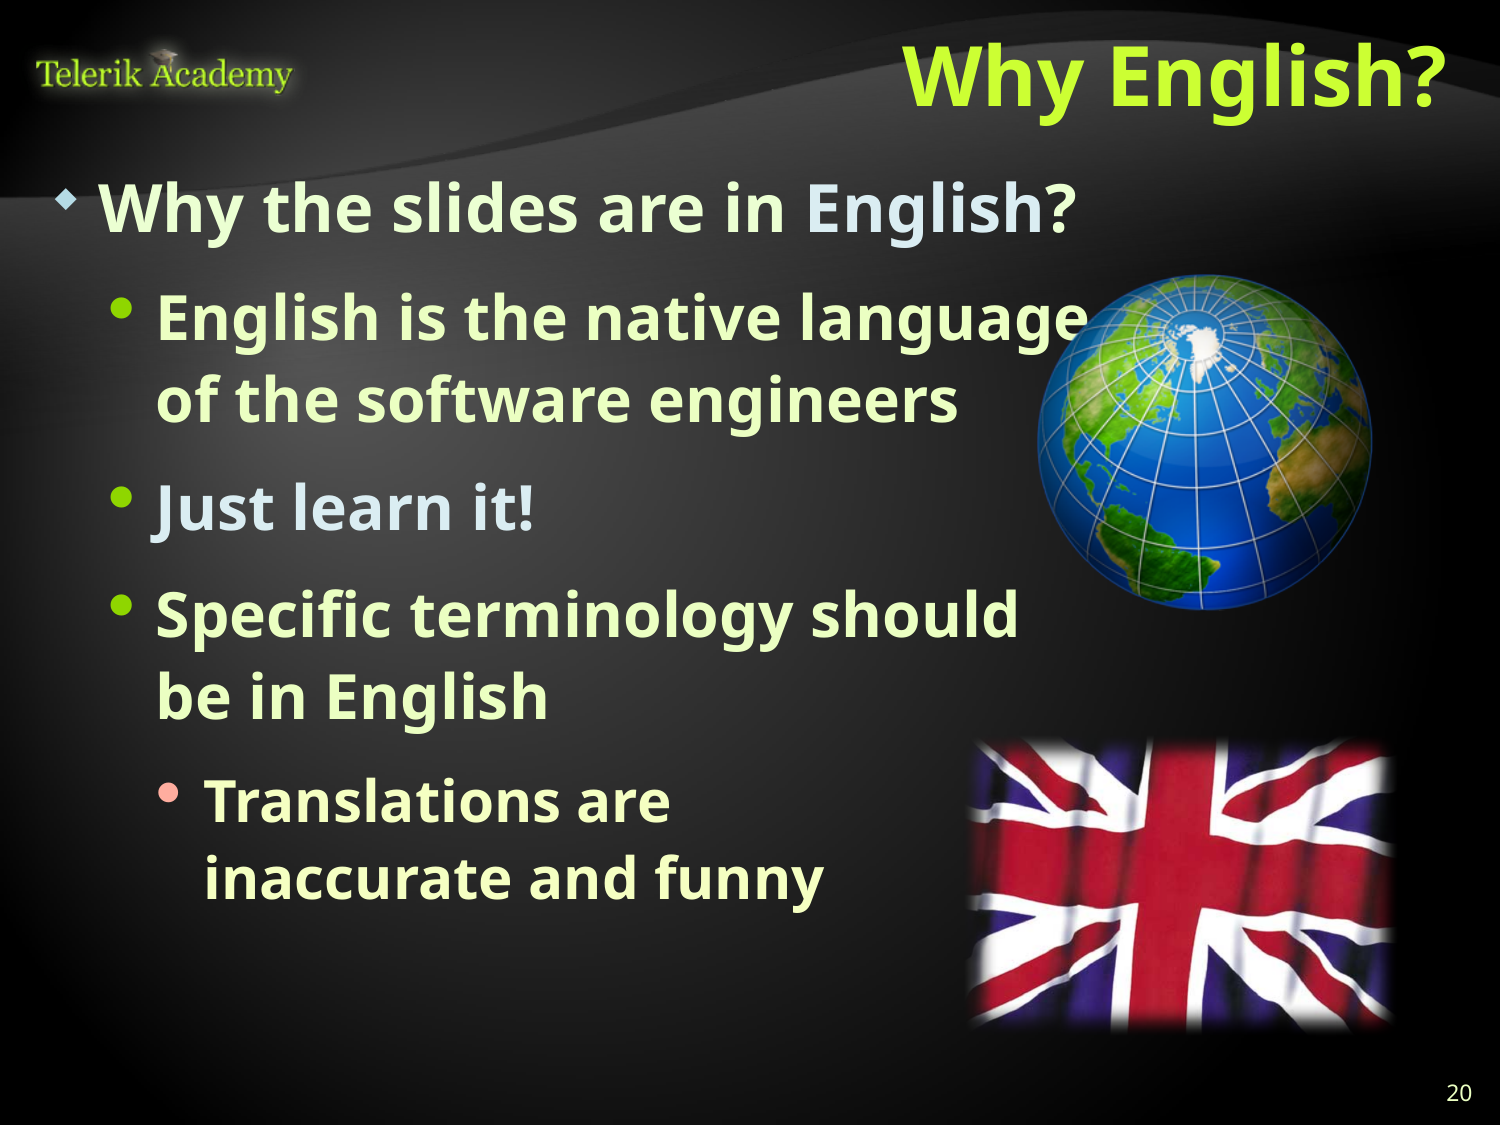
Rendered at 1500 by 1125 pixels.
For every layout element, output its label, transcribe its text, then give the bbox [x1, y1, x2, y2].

slide_number 20 [1412, 1074, 1488, 1113]
picture [0, 0, 1500, 1125]
title Why English? [300, 12, 1463, 149]
list Why the slides are in English? English is the native language of the software engineers Just learn it! Specific terminology should be in English Translations are inaccurate and funny [37, 149, 1463, 1100]
